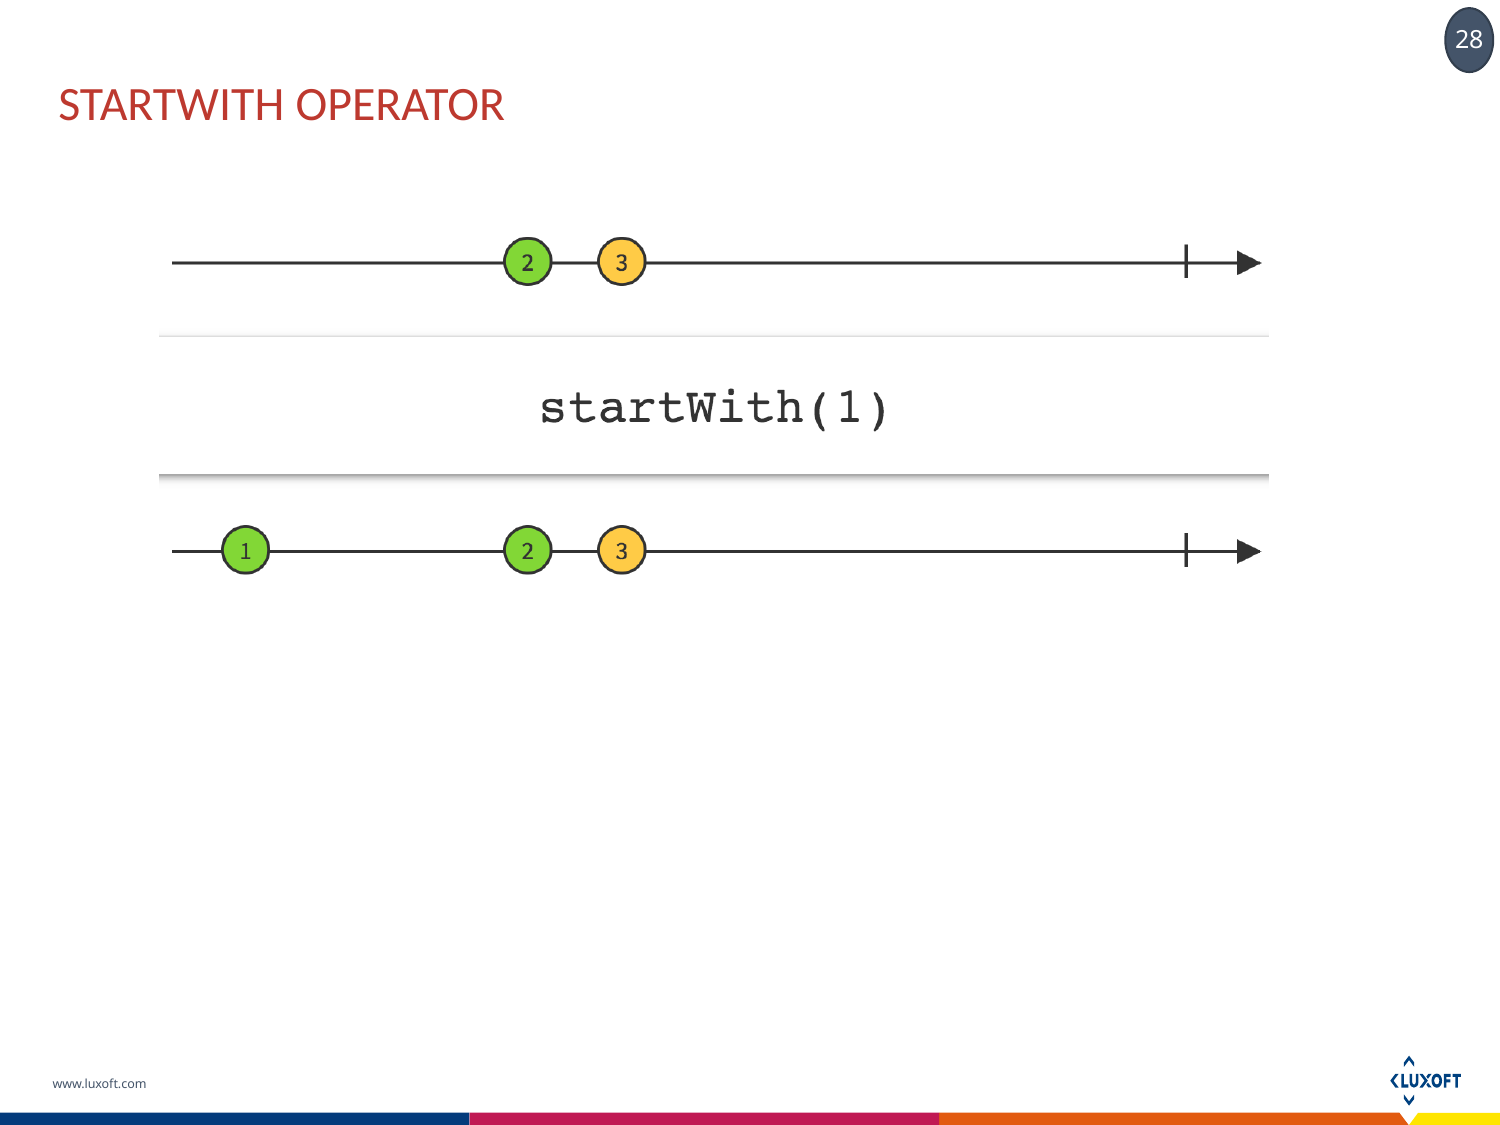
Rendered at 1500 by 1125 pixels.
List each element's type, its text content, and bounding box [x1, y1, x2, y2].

title StartWith operator [47, 59, 1457, 143]
picture [159, 207, 1269, 602]
